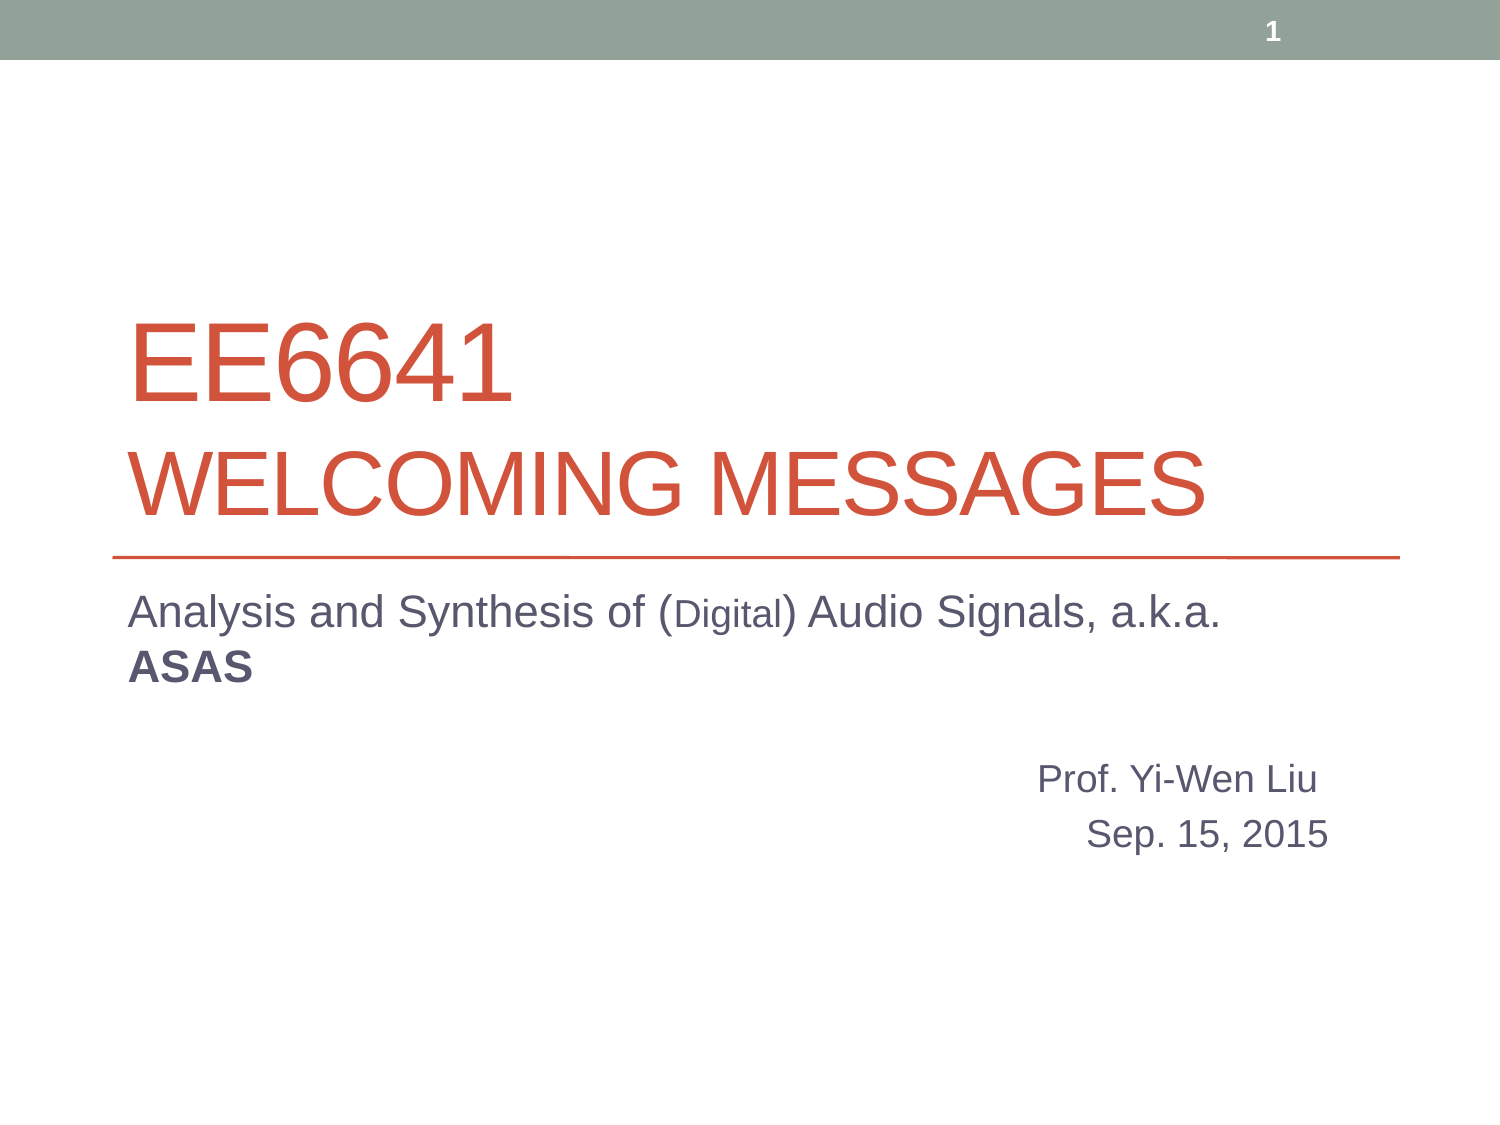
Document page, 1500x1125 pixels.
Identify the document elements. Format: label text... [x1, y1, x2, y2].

title EE6641 welcoming messages [112, 224, 1400, 542]
subtitle Analysis and Synthesis of (Digital) Audio Signals, a.k.a. ASAS Prof. Yi-Wen Liu Sep. 15, 2015 [112, 575, 1345, 863]
slide_number 1 [1250, 3, 1425, 57]
